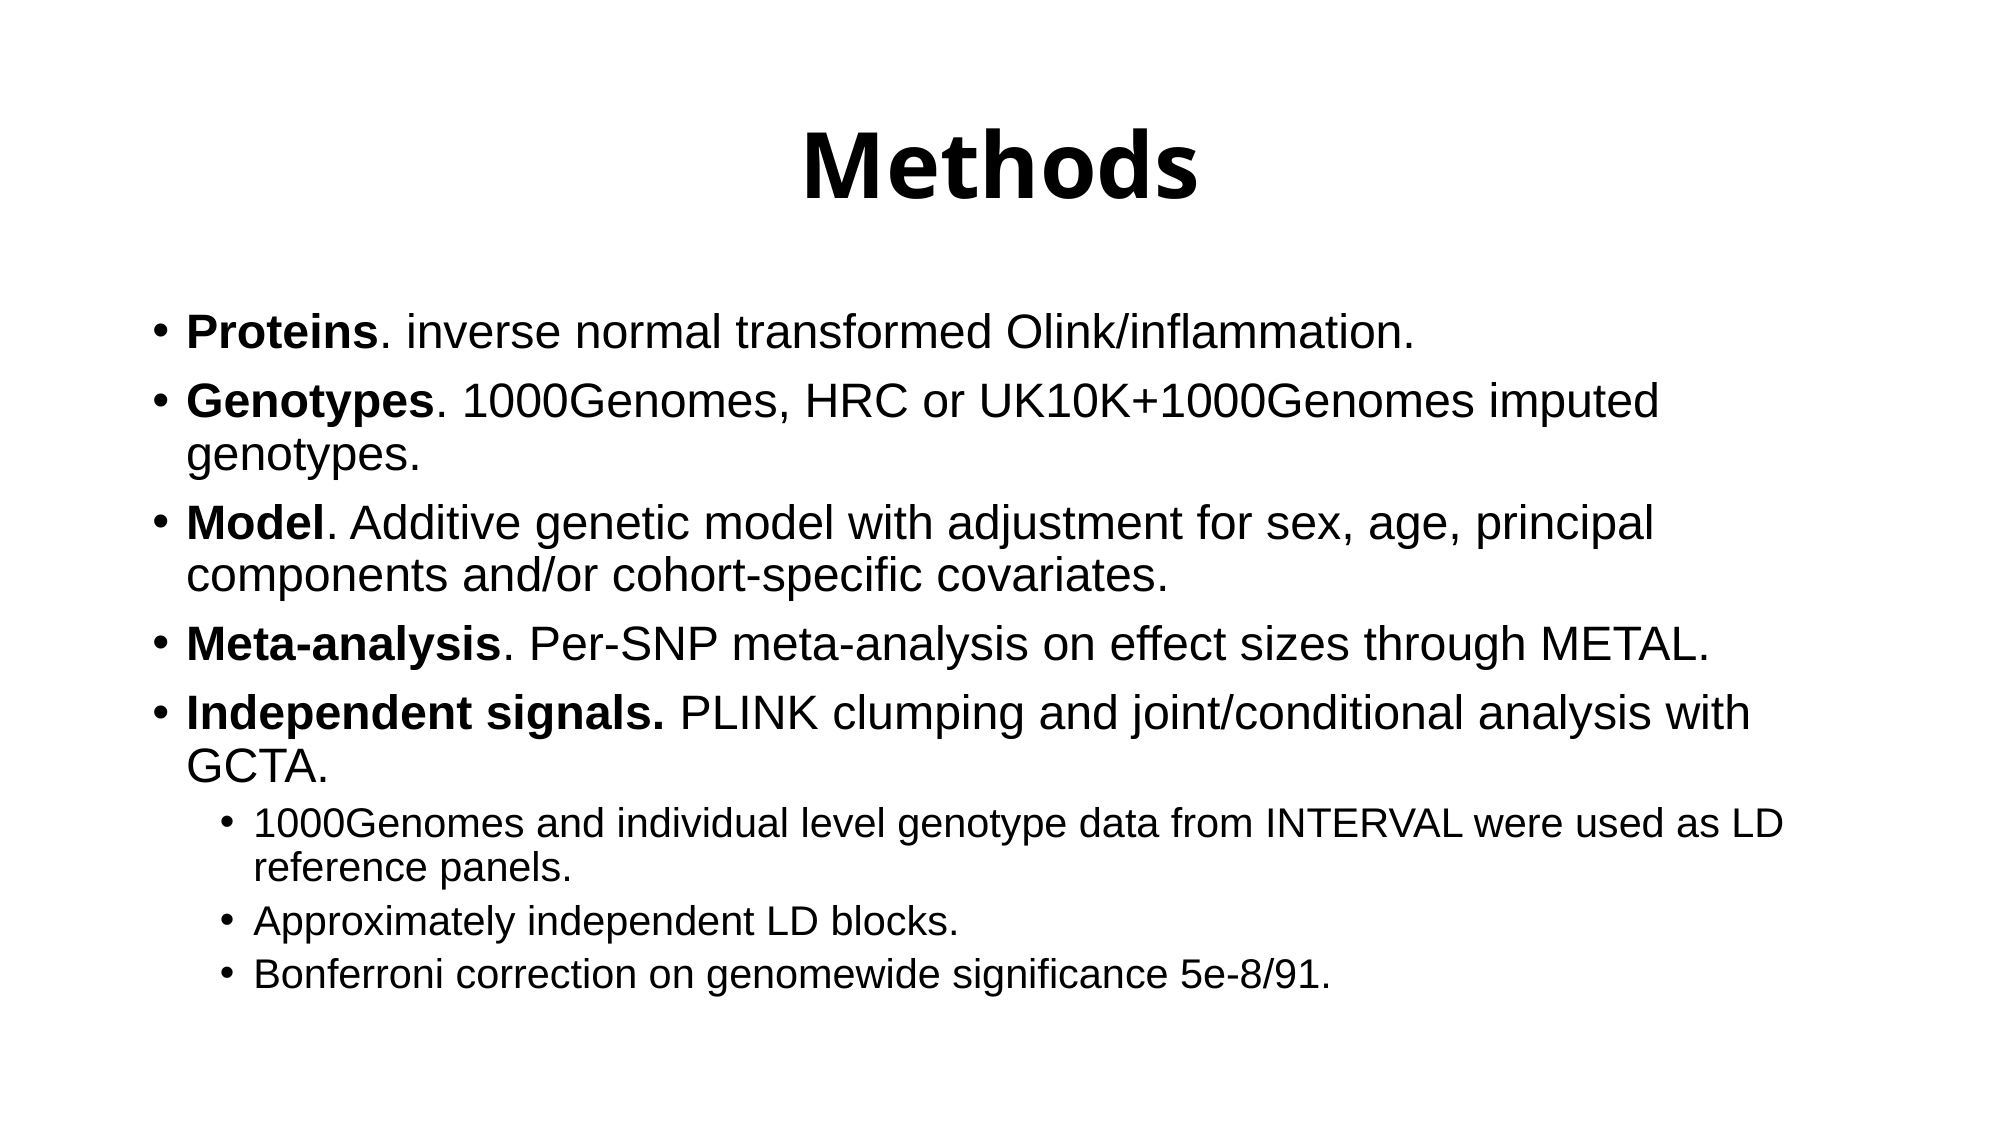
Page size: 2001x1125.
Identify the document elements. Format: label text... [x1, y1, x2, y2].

title Methods [137, 59, 1863, 278]
list Proteins. inverse normal transformed Olink/inflammation. Genotypes. 1000Genomes, HRC or UK10K+1000Genomes imputed genotypes. Model. Additive genetic model with adjustment for sex, age, principal components and/or cohort-specific covariates. Meta-analysis. Per-SNP meta-analysis on effect sizes through METAL. Independent signals. PLINK clumping and joint/conditional analysis with GCTA. 1000Genomes and individual level genotype data from INTERVAL were used as LD reference panels. Approximately independent LD blocks. Bonferroni correction on genomewide significance 5e-8/91. [137, 299, 1863, 1014]
